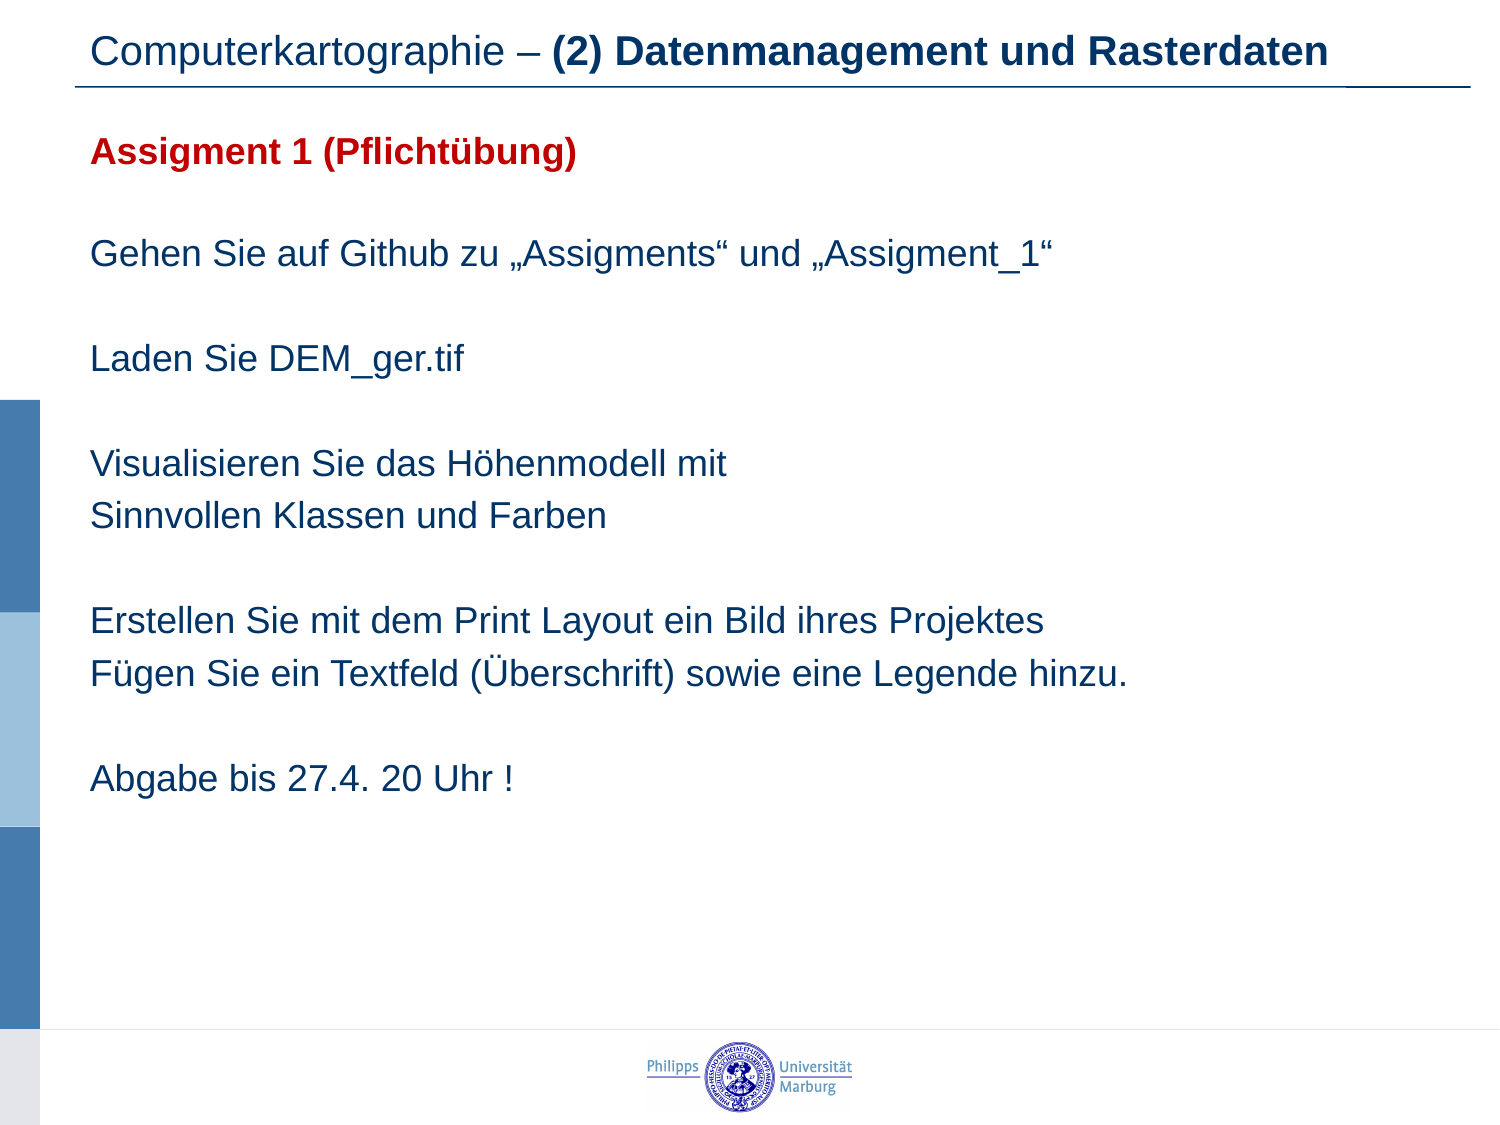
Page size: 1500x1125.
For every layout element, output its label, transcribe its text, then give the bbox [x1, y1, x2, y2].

text_box Assigment 1 (Pflichtübung) [74, 119, 1471, 180]
picture [646, 1041, 853, 1113]
text_box Gehen Sie auf Github zu „Assigments“ und „Assigment_1“ Laden Sie DEM_ger.tif Visualisieren Sie das Höhenmodell mit Sinnvollen Klassen und Farben Erstellen Sie mit dem Print Layout ein Bild ihres Projektes Fügen Sie ein Textfeld (Überschrift) sowie eine Legende hinzu. Abgabe bis 27.4. 20 Uhr ! [74, 221, 1471, 911]
text_box Computerkartographie – (2) Datenmanagement und Rasterdaten [74, 7, 1425, 90]
